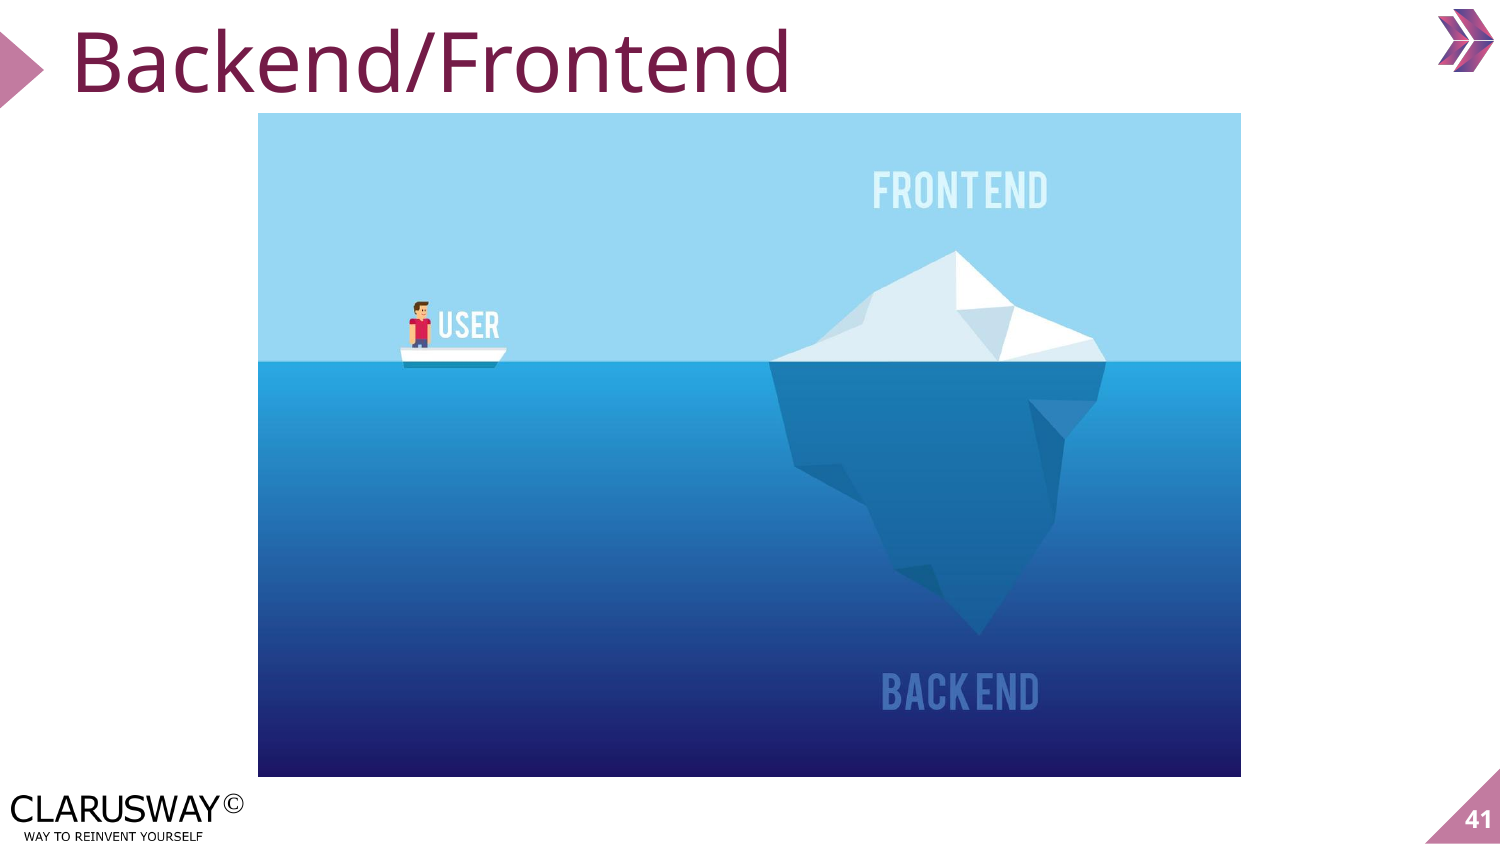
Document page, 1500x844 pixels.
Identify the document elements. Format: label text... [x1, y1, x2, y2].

picture [257, 113, 1241, 777]
slide_number 41 [1418, 760, 1494, 838]
picture [1438, 9, 1494, 72]
picture [11, 795, 220, 841]
title Backend/Frontend [70, 28, 1397, 132]
